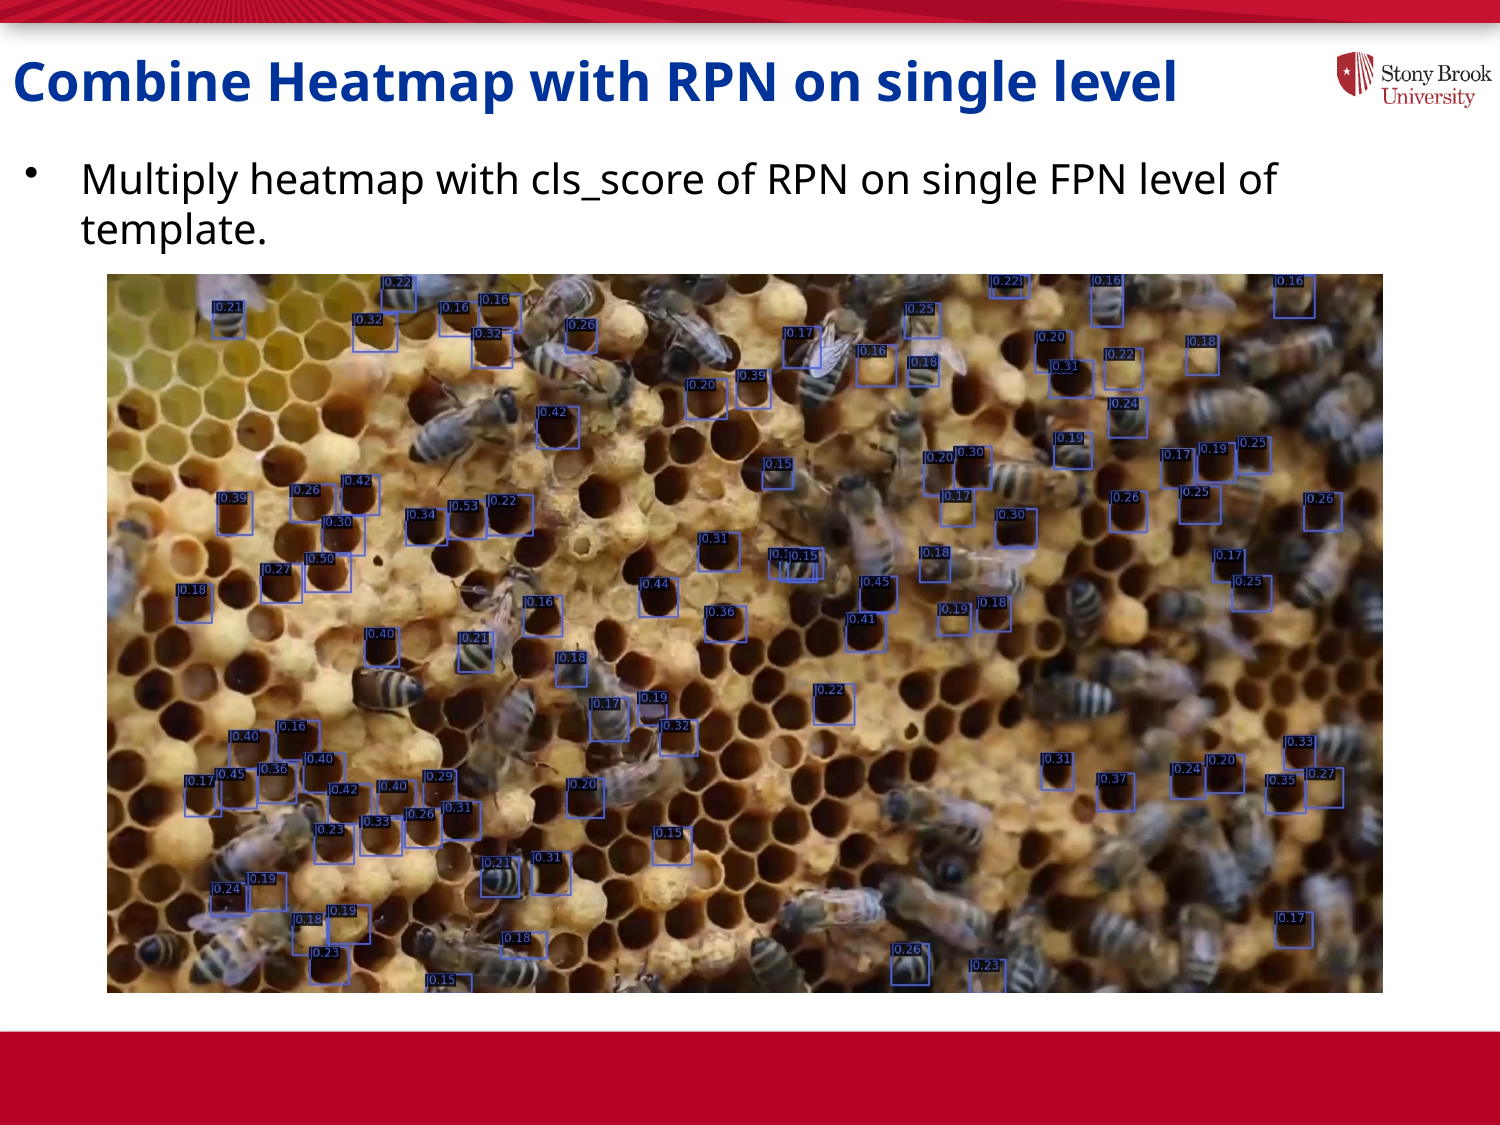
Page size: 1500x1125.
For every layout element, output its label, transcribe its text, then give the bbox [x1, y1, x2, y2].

picture [0, 0, 1500, 23]
title Combine Heatmap with RPN on single level [12, 27, 1479, 146]
picture [107, 274, 1383, 993]
list Multiply heatmap with cls_score of RPN on single FPN level of template. [24, 152, 1479, 951]
picture [1479, 52, 1492, 108]
